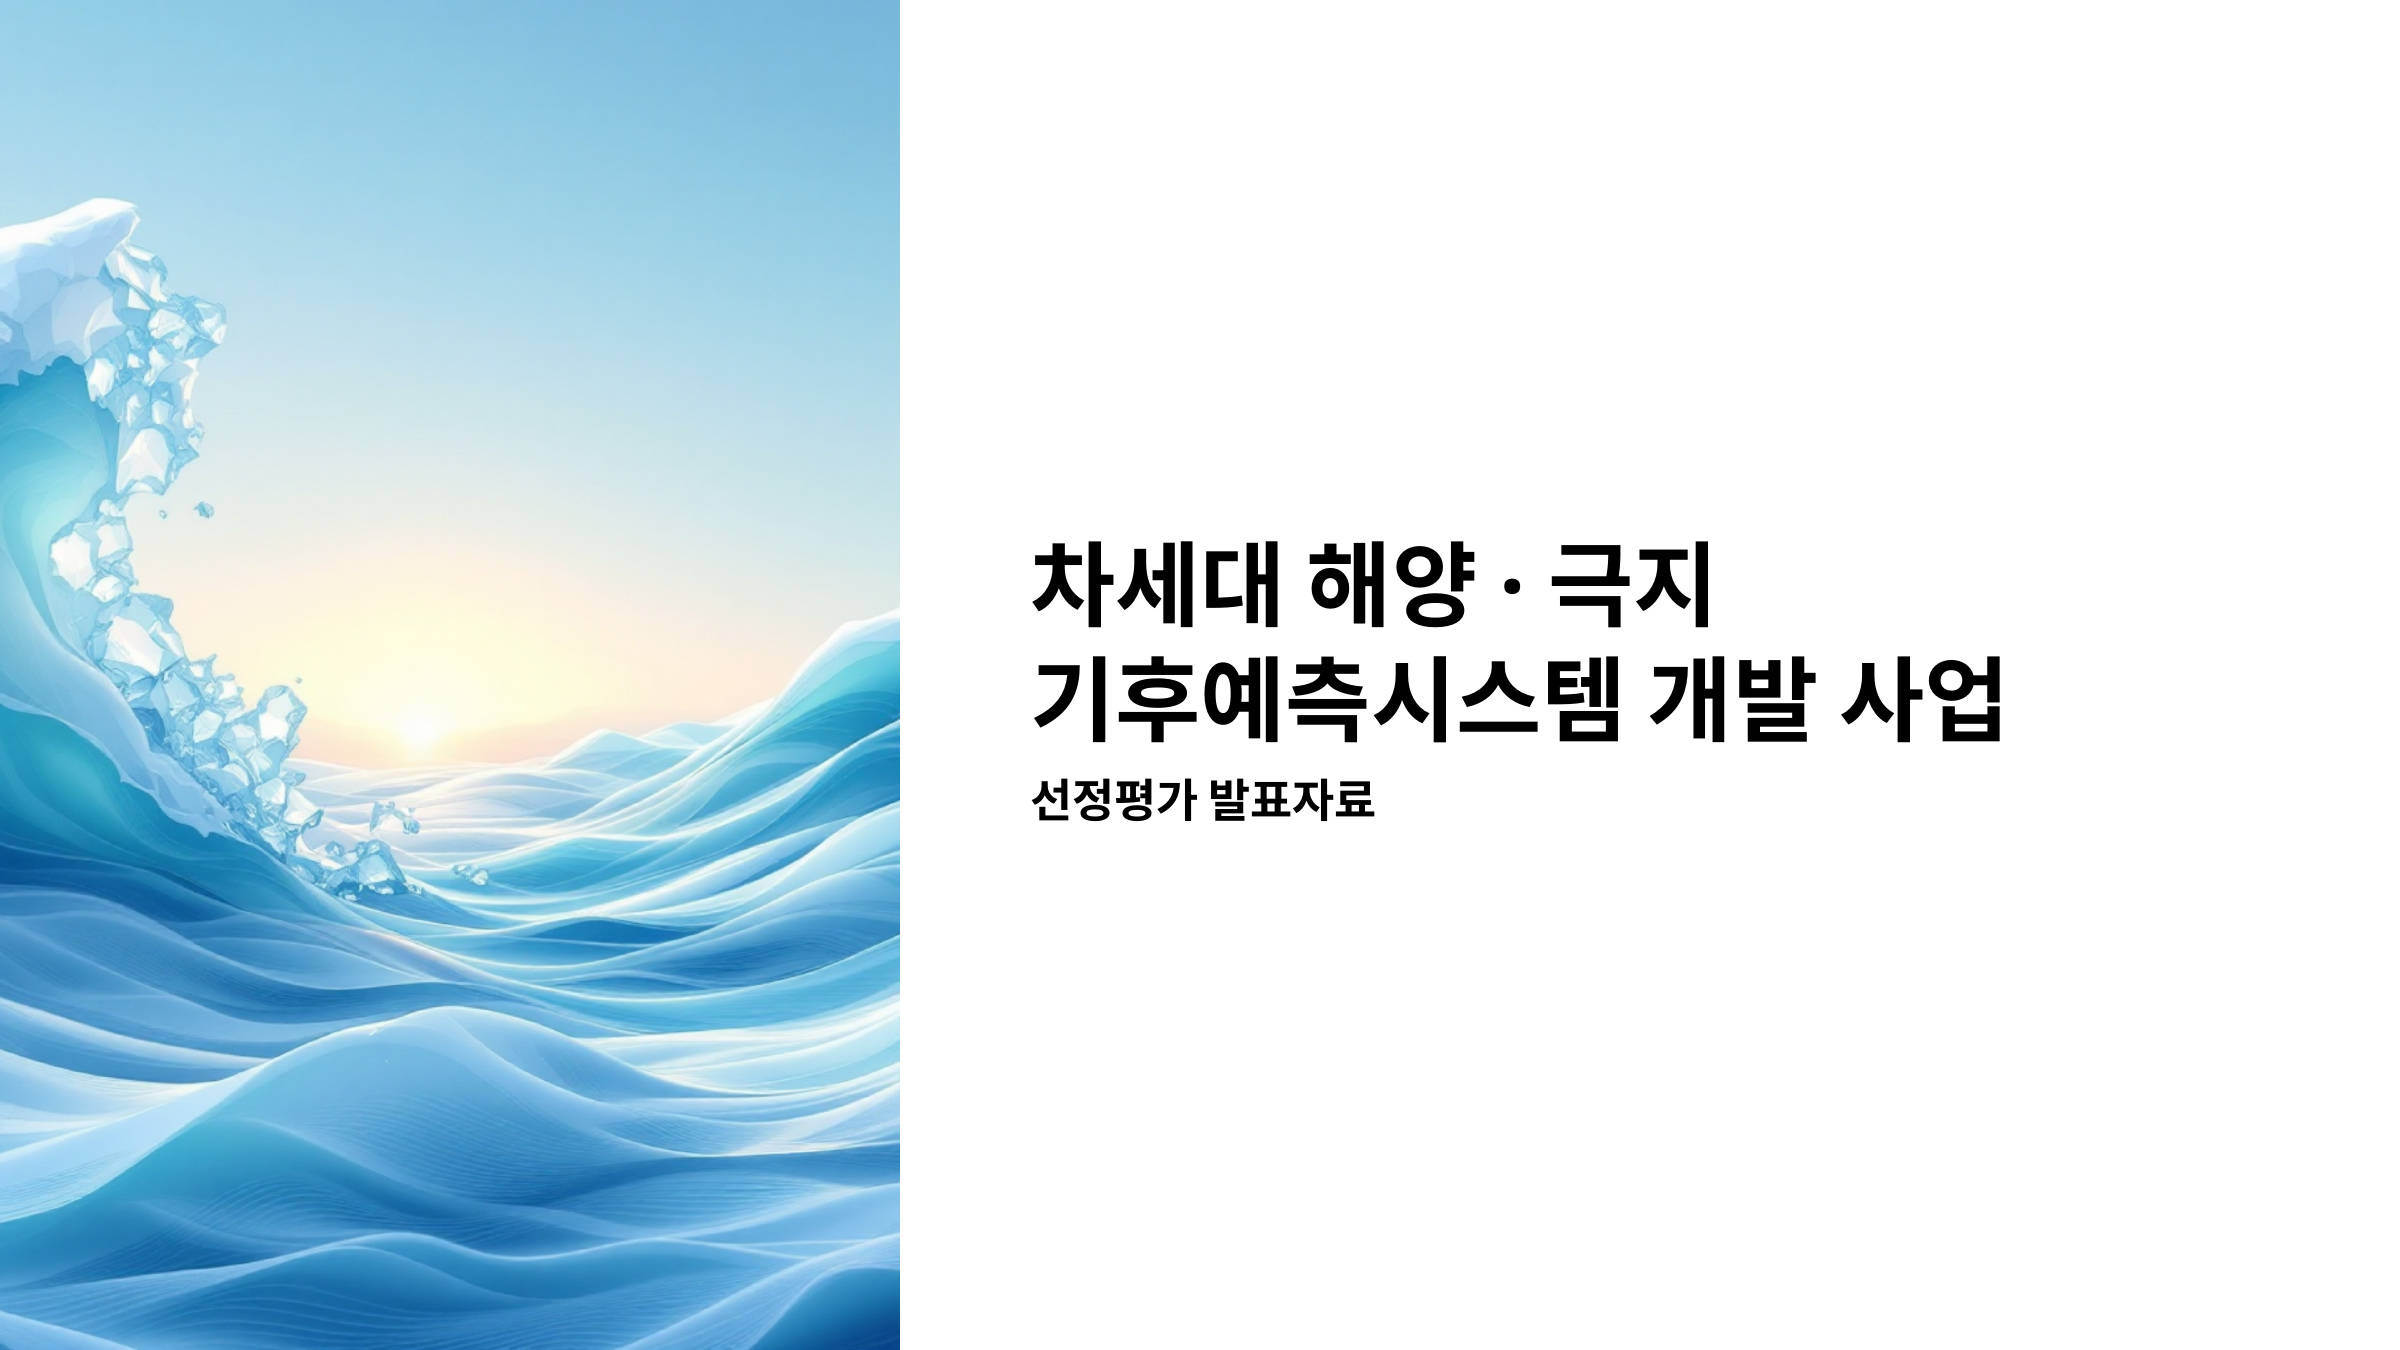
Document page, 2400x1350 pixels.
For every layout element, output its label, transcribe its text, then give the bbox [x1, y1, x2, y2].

text_box 차세대 해양·극지 기후예측시스템 개발 사업 [1030, 522, 2270, 755]
picture [0, 0, 900, 1350]
text_box 선정평가 발표자료 [1030, 769, 1496, 828]
